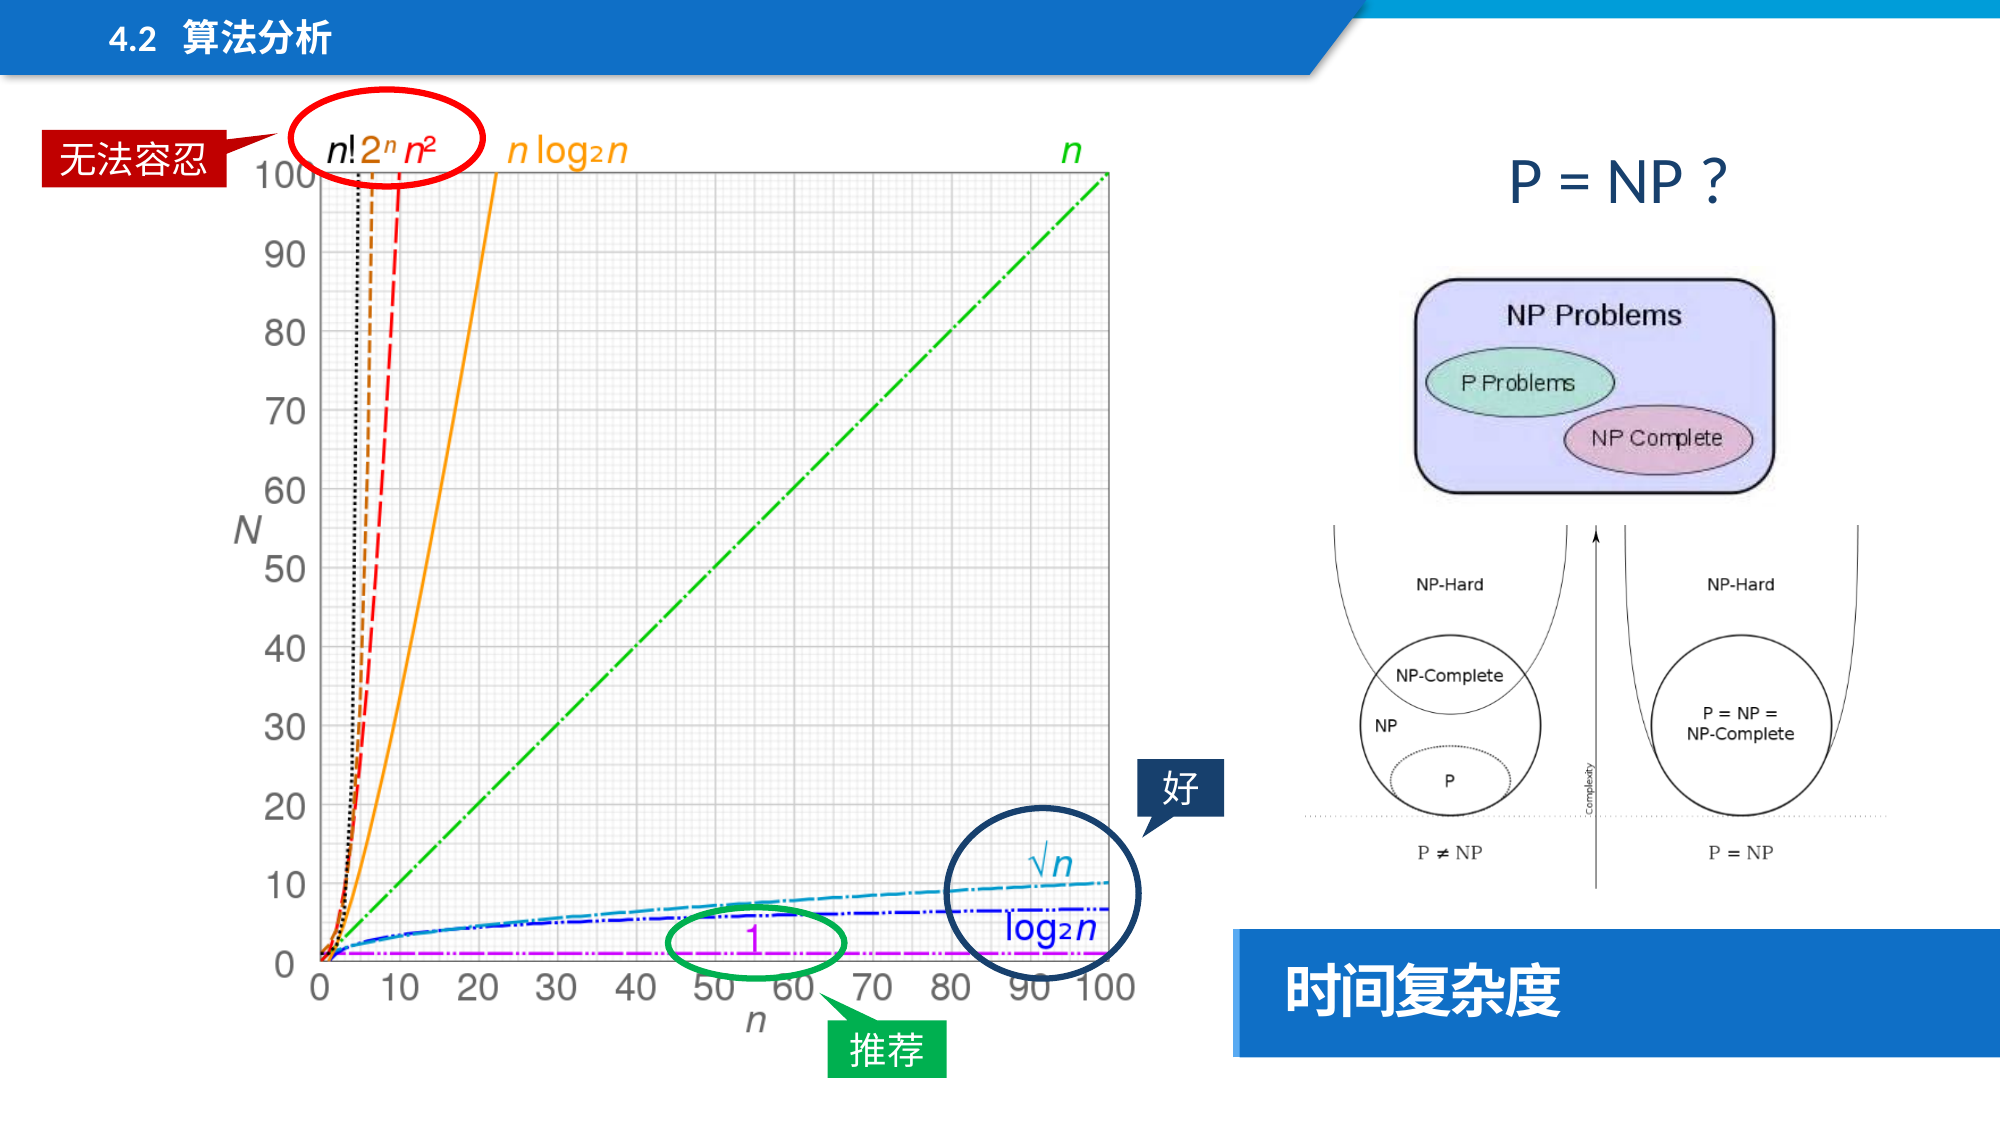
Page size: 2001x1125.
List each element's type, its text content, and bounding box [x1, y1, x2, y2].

text_box [291, 88, 483, 129]
picture [1399, 266, 1791, 507]
text_box 好 [1138, 758, 1226, 841]
text_box 推荐 [826, 1038, 948, 1079]
list 4.2 算法分析 [93, 11, 1138, 68]
picture [229, 129, 1138, 1038]
list 时间复杂度 [1239, 929, 2000, 1058]
text_box P = NP ? [1494, 129, 1746, 225]
text_box 无法容忍 [40, 128, 229, 189]
picture [1305, 525, 1887, 889]
